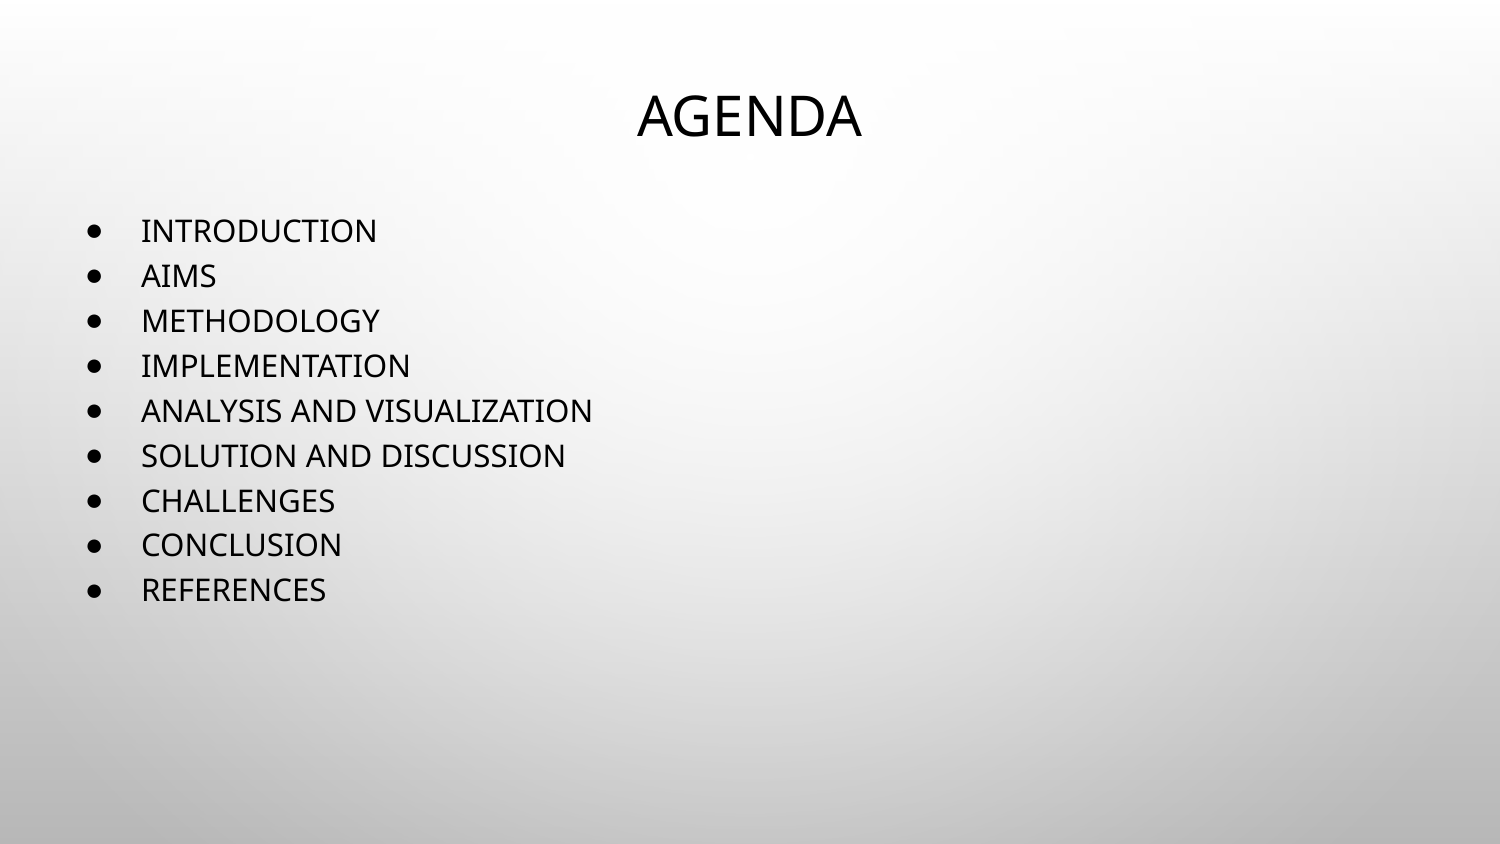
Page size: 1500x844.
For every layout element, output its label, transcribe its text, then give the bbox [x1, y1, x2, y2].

list INTRODUCTION AIMS METHODOLOGY IMPLEMENTATION ANALYSIS AND VISUALIZATION SOLUTION AND DISCUSSION CHALLENGES CONCLUSION REFERENCES [51, 189, 1449, 750]
picture [0, 0, 1500, 844]
title AGENDA [51, 72, 1449, 167]
